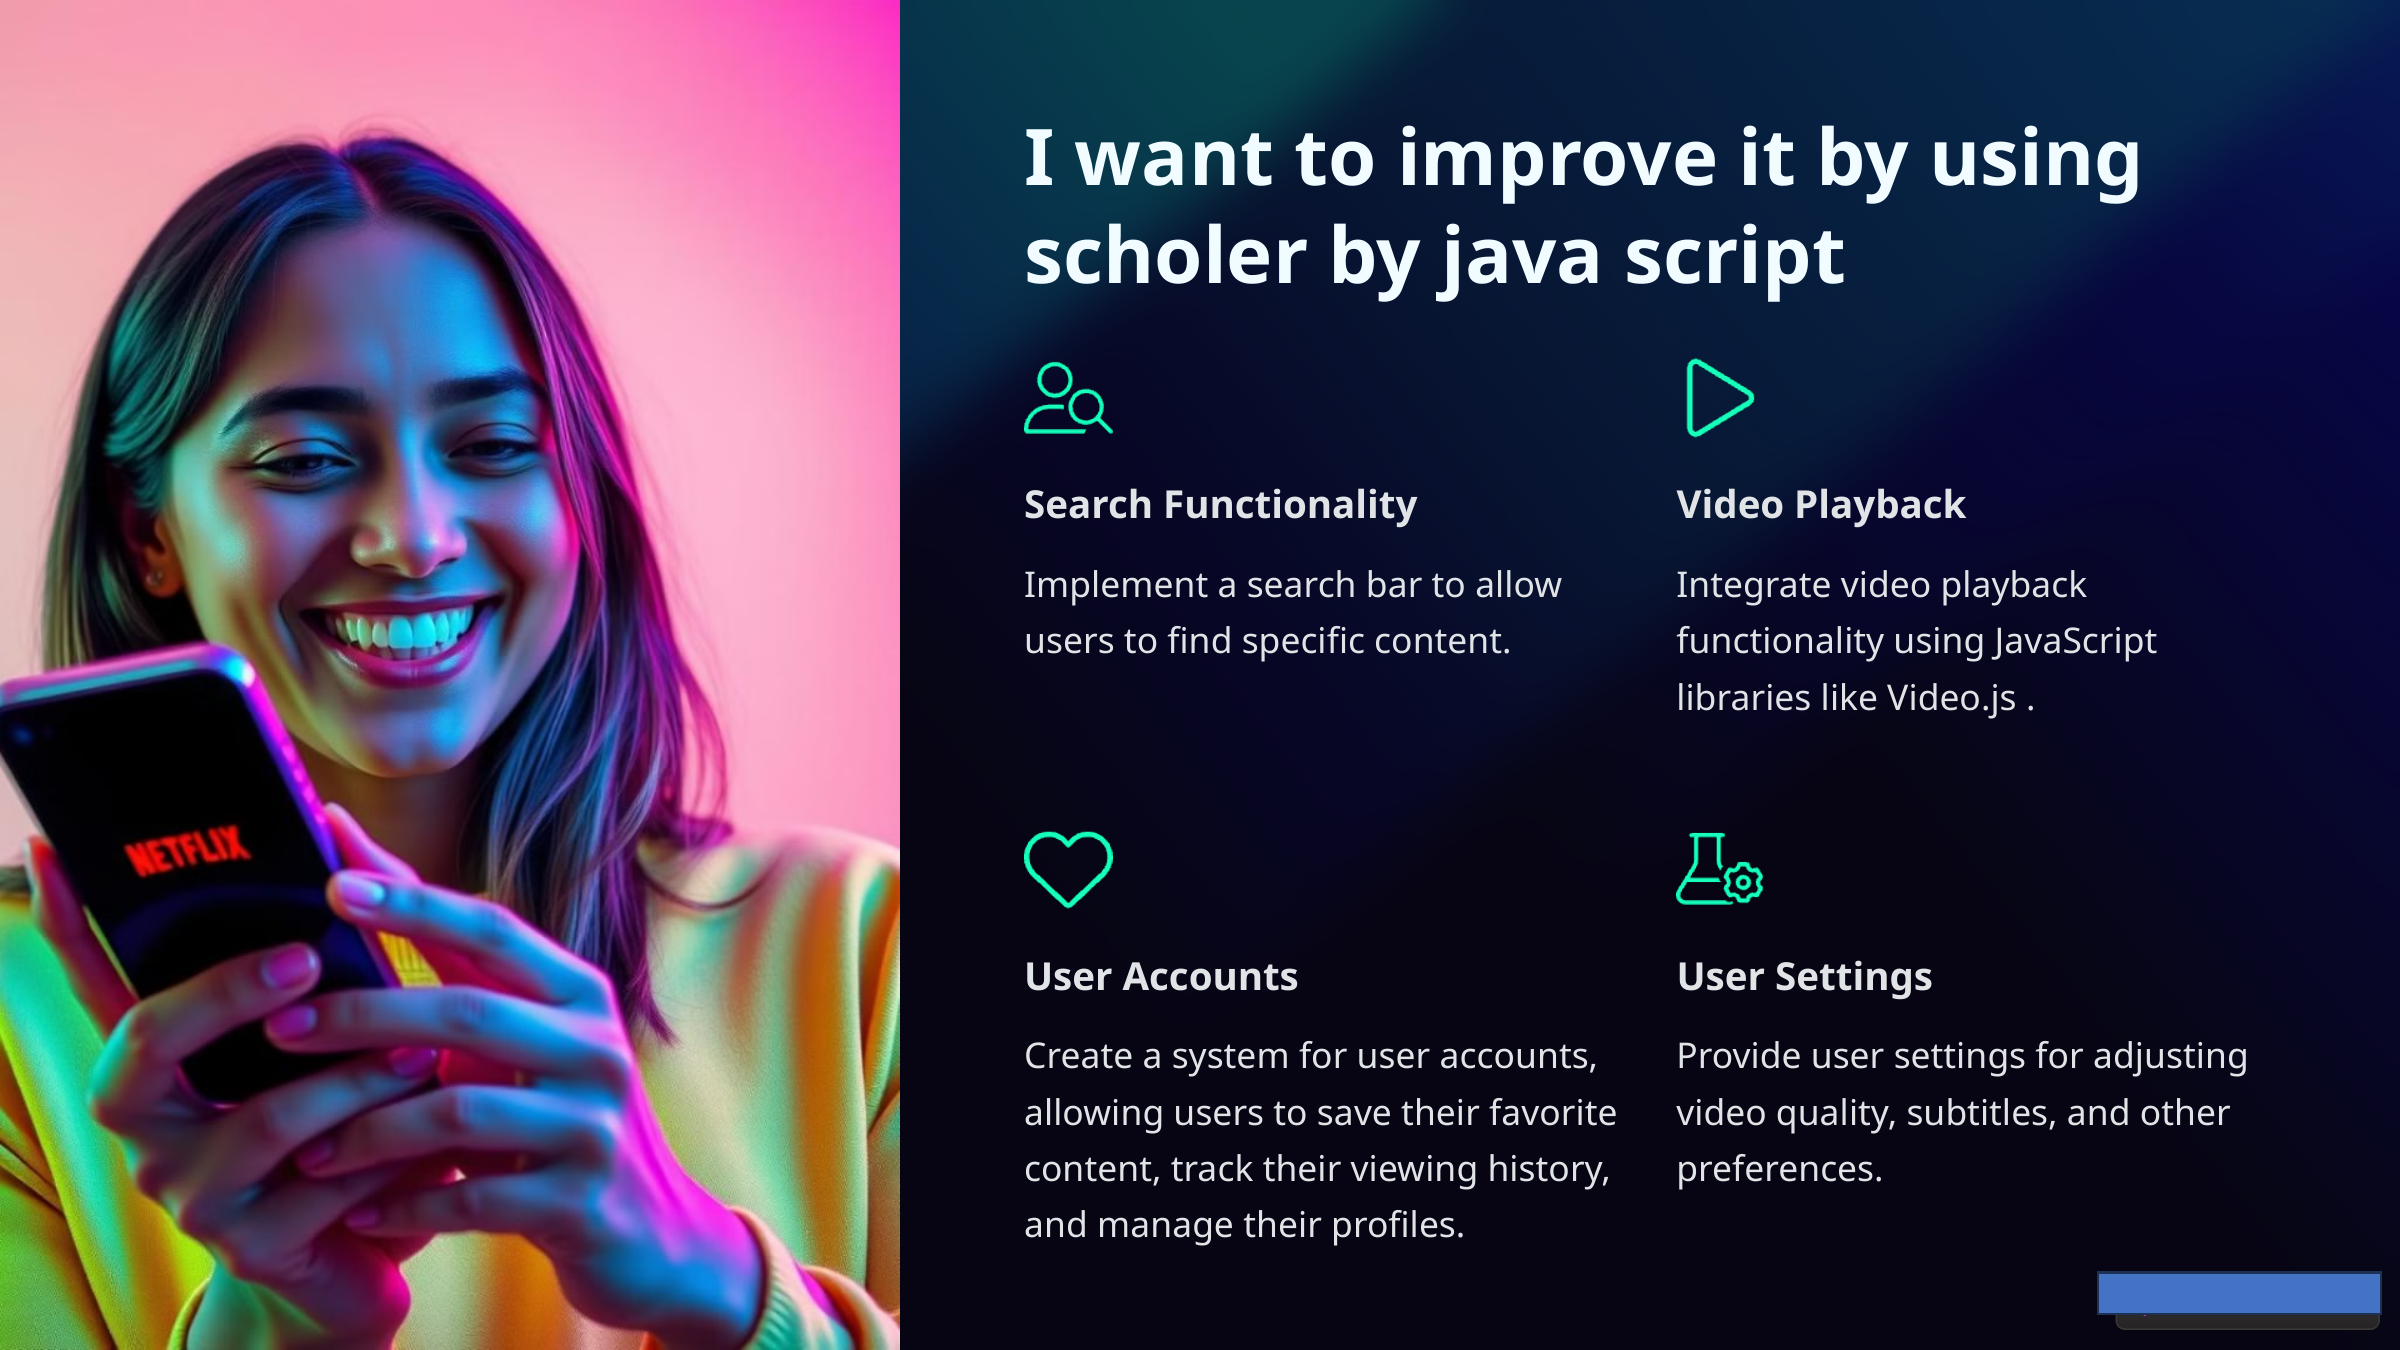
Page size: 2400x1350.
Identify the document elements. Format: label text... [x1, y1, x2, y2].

text_box Provide user settings for adjusting video quality, subtitles, and other preferences. [1676, 1019, 2276, 1190]
text_box [2097, 1271, 2382, 1315]
text_box User Settings [1676, 949, 2071, 999]
text_box Search Functionality [1024, 477, 1419, 527]
text_box Integrate video playback functionality using JavaScript libraries like Video.js . [1676, 548, 2276, 719]
text_box Create a system for user accounts, allowing users to save their favorite content, track their viewing history, and manage their profiles. [1024, 1019, 1624, 1247]
picture [1024, 353, 1113, 443]
picture [1024, 824, 1113, 914]
picture [1676, 824, 1766, 914]
picture [0, 0, 900, 1350]
picture [2106, 1271, 2389, 1339]
text_box Video Playback [1676, 477, 2071, 527]
text_box User Accounts [1024, 949, 1419, 999]
text_box Implement a search bar to allow users to find specific content. [1024, 548, 1624, 662]
text_box I want to improve it by using scholer by java script [1024, 103, 2276, 301]
picture [1676, 353, 1766, 443]
